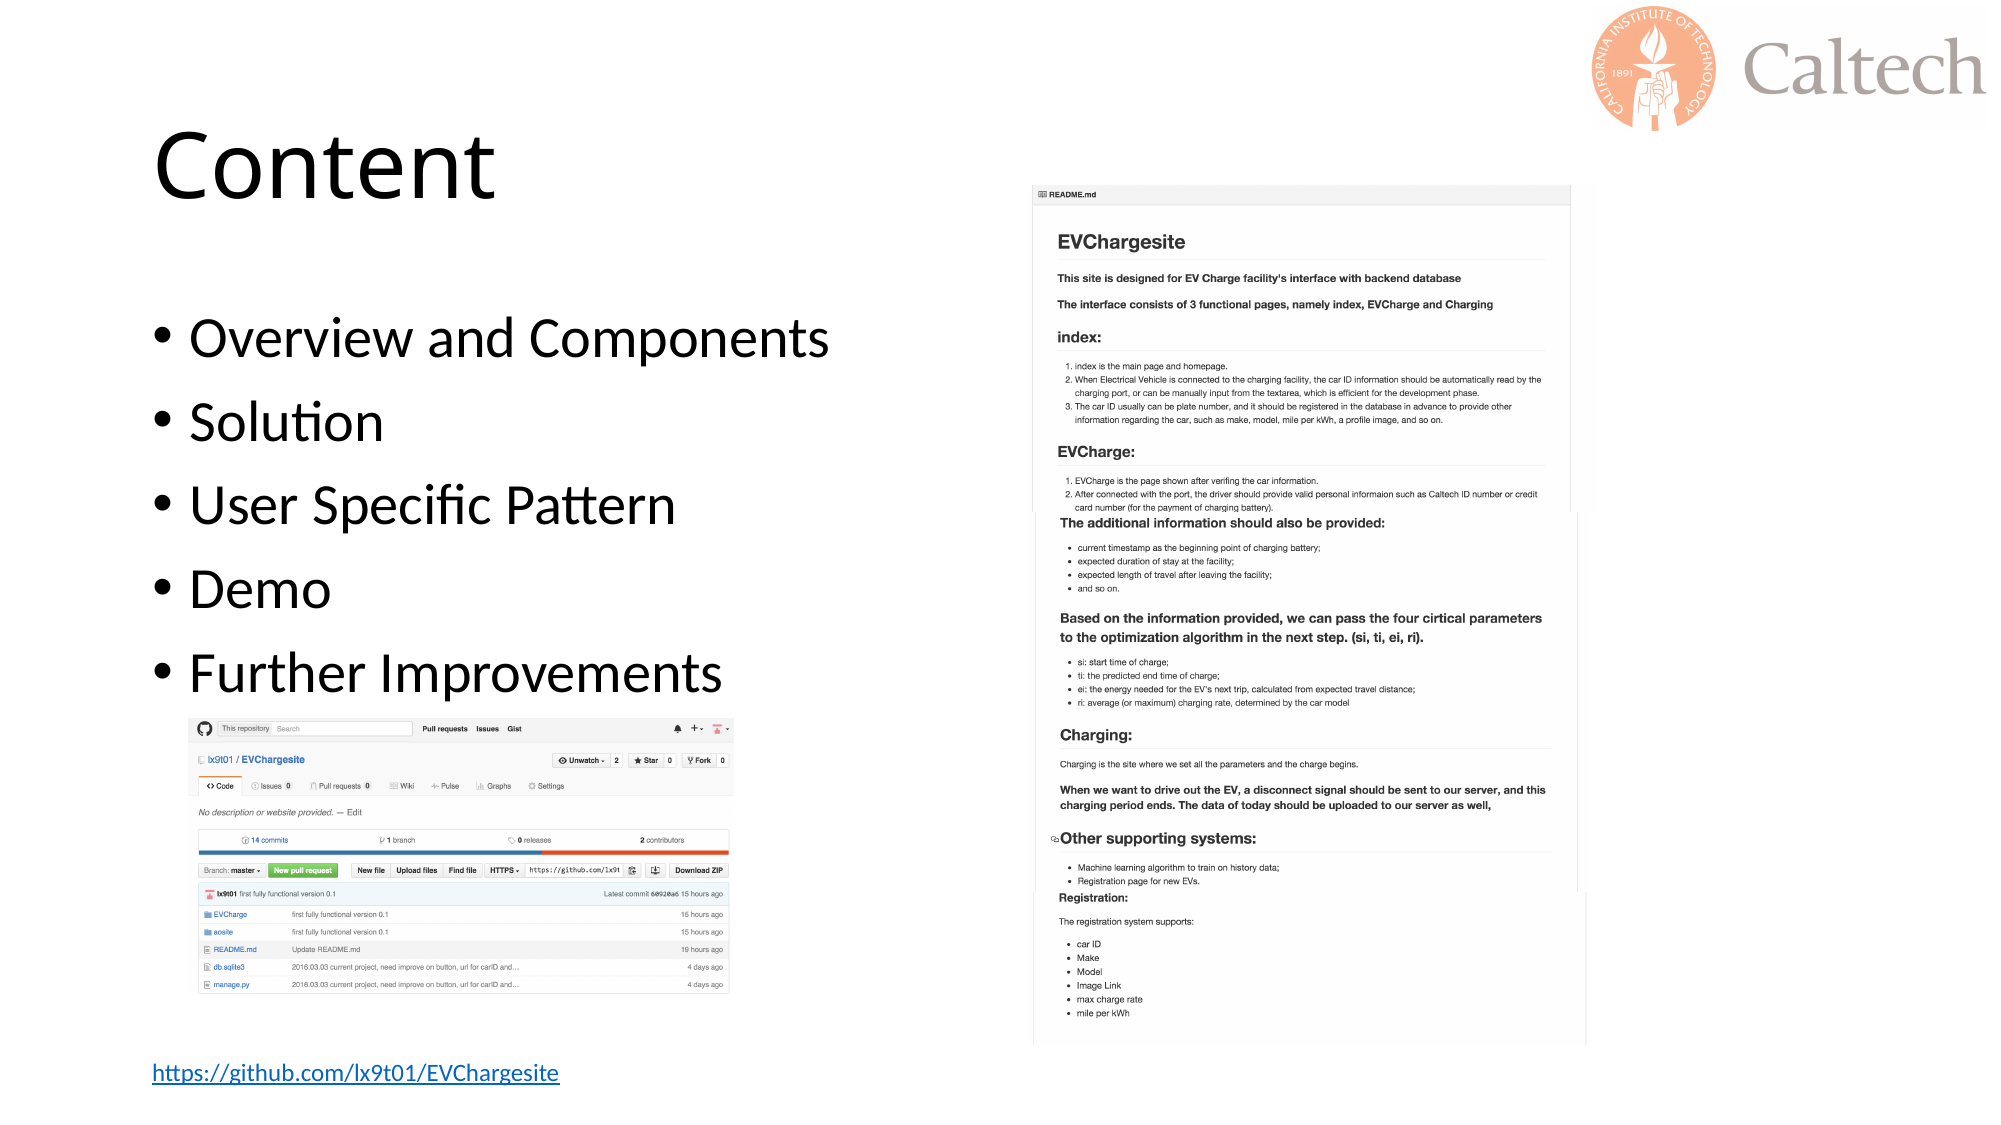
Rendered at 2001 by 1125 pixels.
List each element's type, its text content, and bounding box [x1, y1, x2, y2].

list Overview and Components Solution User Specific Pattern Demo Further Improvements [137, 299, 886, 1014]
picture [187, 718, 734, 996]
text_box https://github.com/lx9t01/EVChargesite [137, 1049, 734, 1124]
picture [1028, 184, 1597, 1045]
title Content [137, 59, 1863, 278]
picture [1591, 6, 1987, 131]
